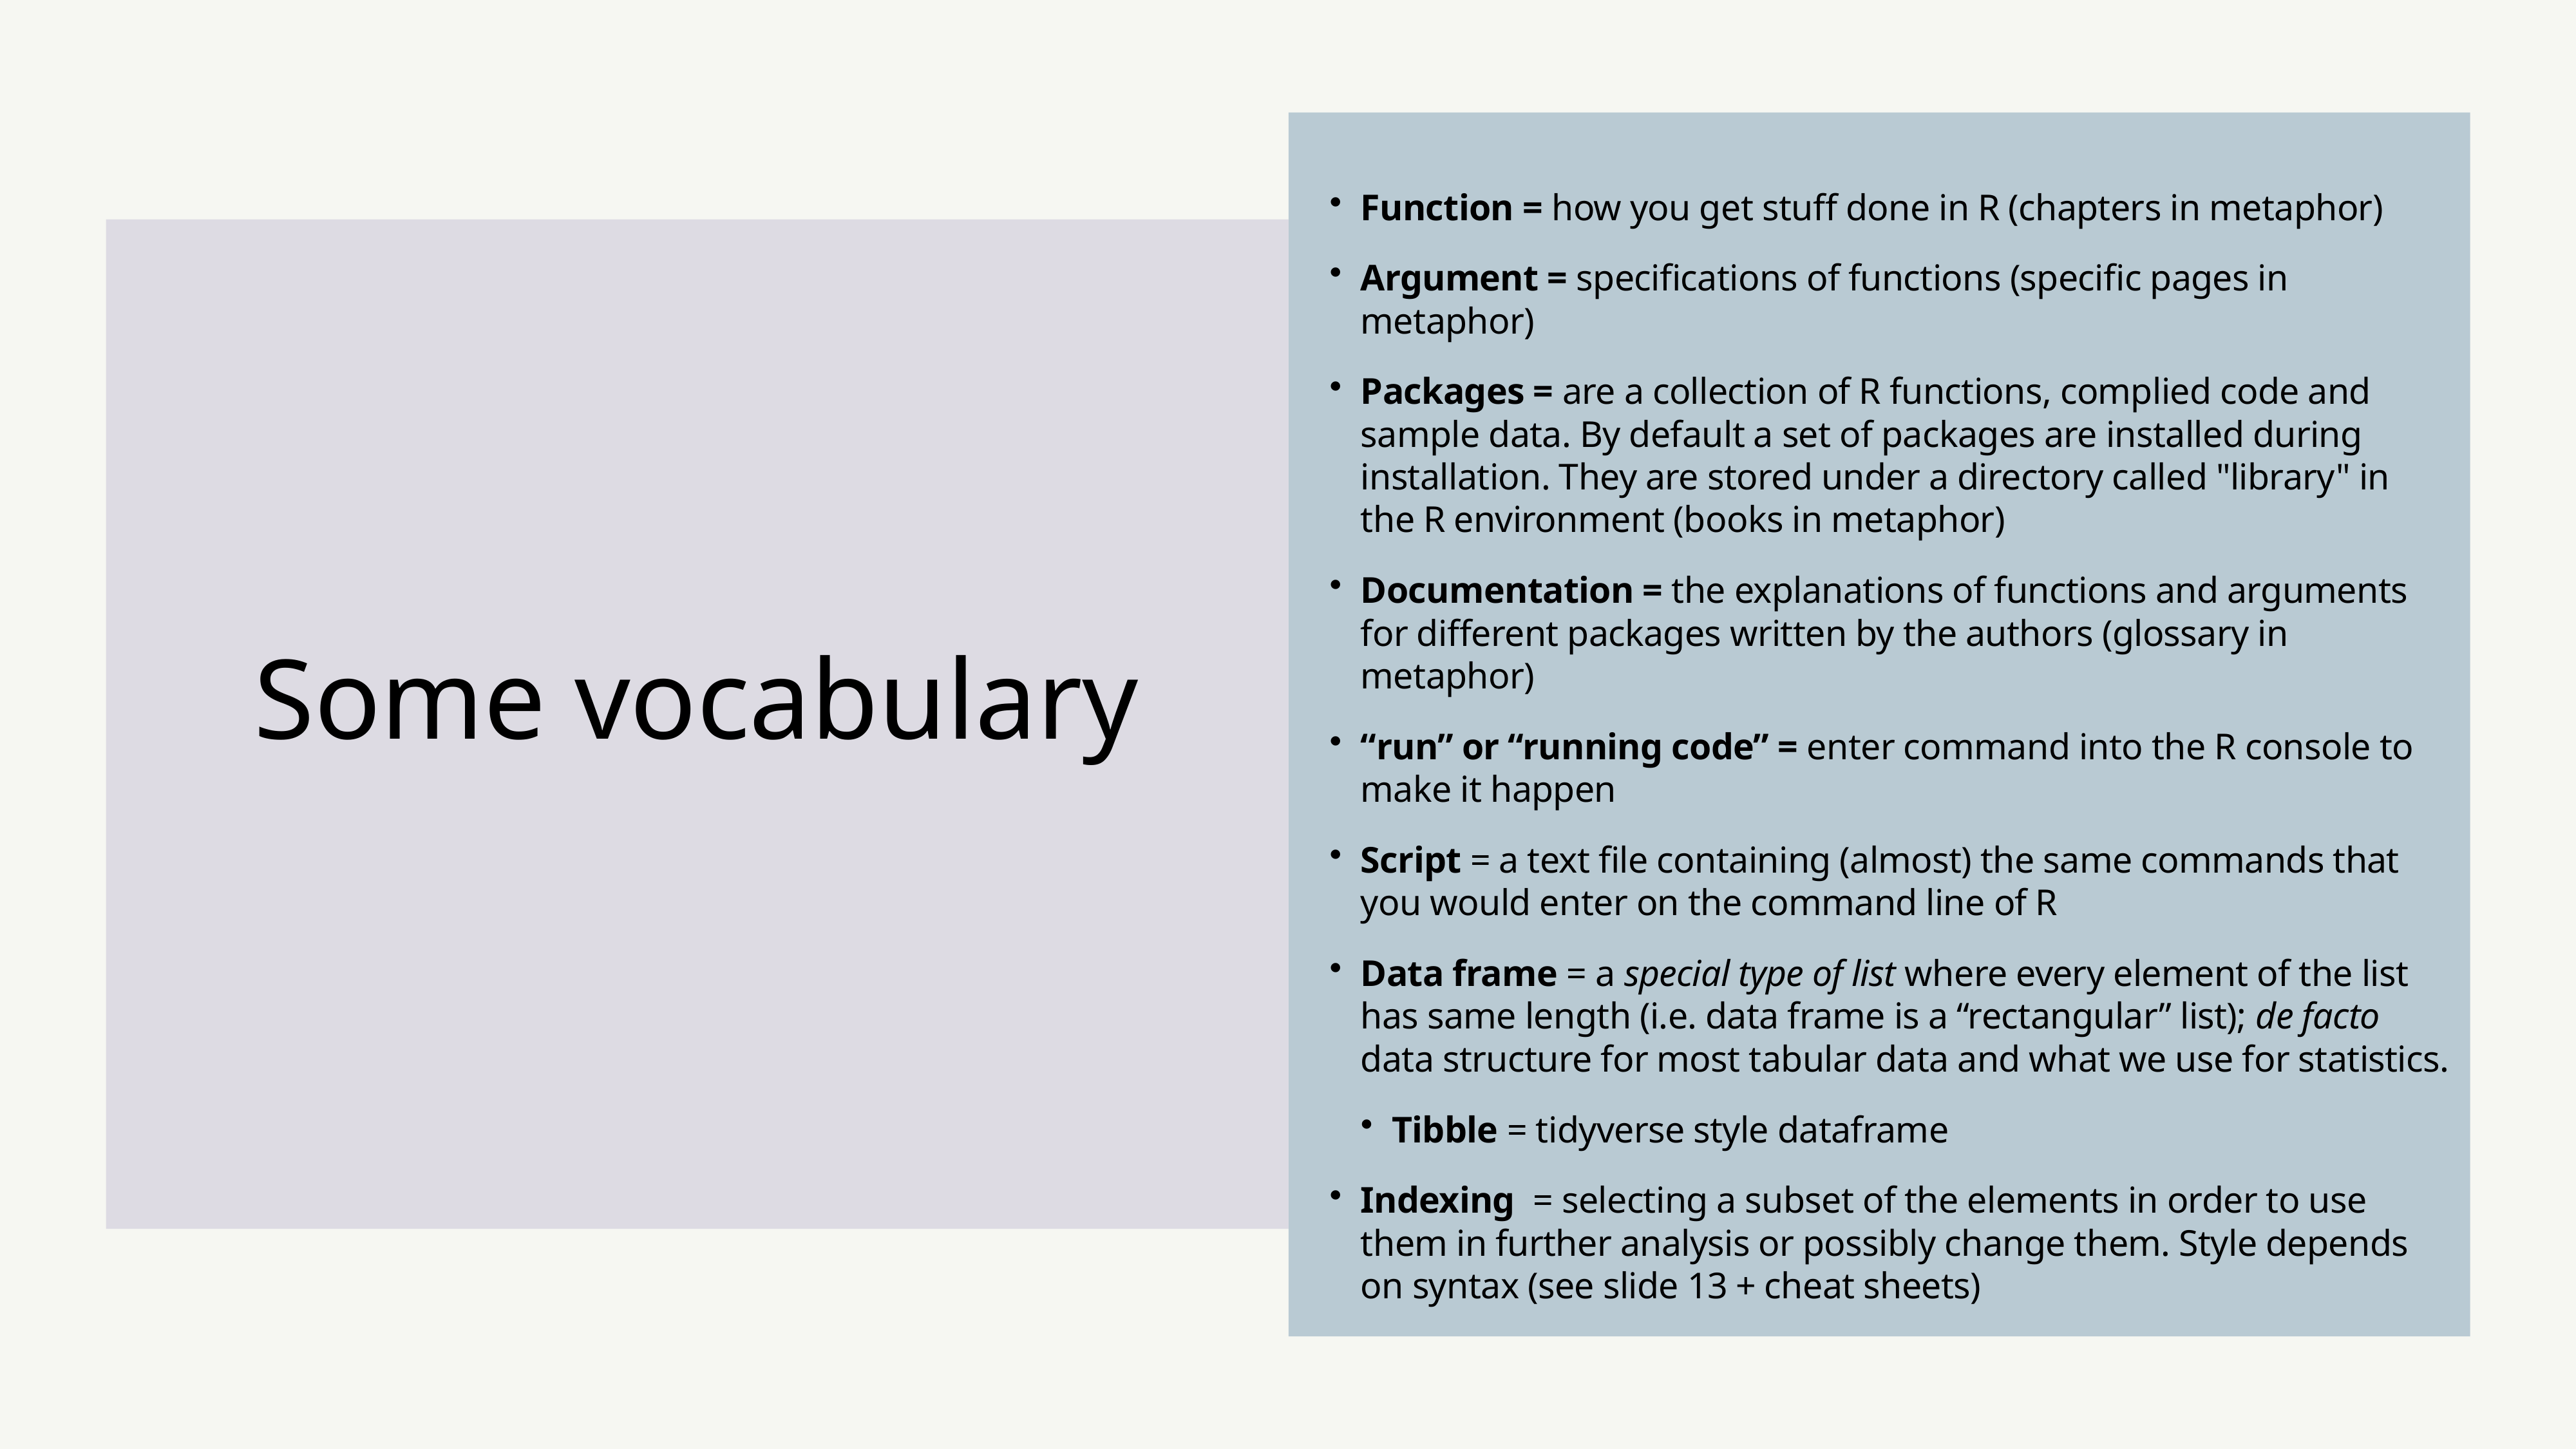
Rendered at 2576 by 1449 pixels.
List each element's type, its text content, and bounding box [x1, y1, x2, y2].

list Function = how you get stuff done in R (chapters in metaphor) Argument = specifications of functions (specific pages in metaphor) Packages = are a collection of R functions, complied code and sample data. By default a set of packages are installed during installation. They are stored under a directory called "library" in the R environment (books in metaphor) Documentation = the explanations of functions and arguments for different packages written by the authors (glossary in metaphor) “run” or “running code” = enter command into the R console to make it happen Script = a text file containing (almost) the same commands that you would enter on the command line of R Data frame = a special type of list where every element of the list has same length (i.e. data frame is a “rectangular” list); de facto data structure for most tabular data and what we use for statistics. Tibble = tidyverse style dataframe Indexing = selecting a subset of the elements in order to use them in further analysis or possibly change them. Style depends on syntax (see slide 13 + cheat sheets) [1323, 173, 2458, 1318]
title Some vocabulary [176, 619, 1216, 803]
